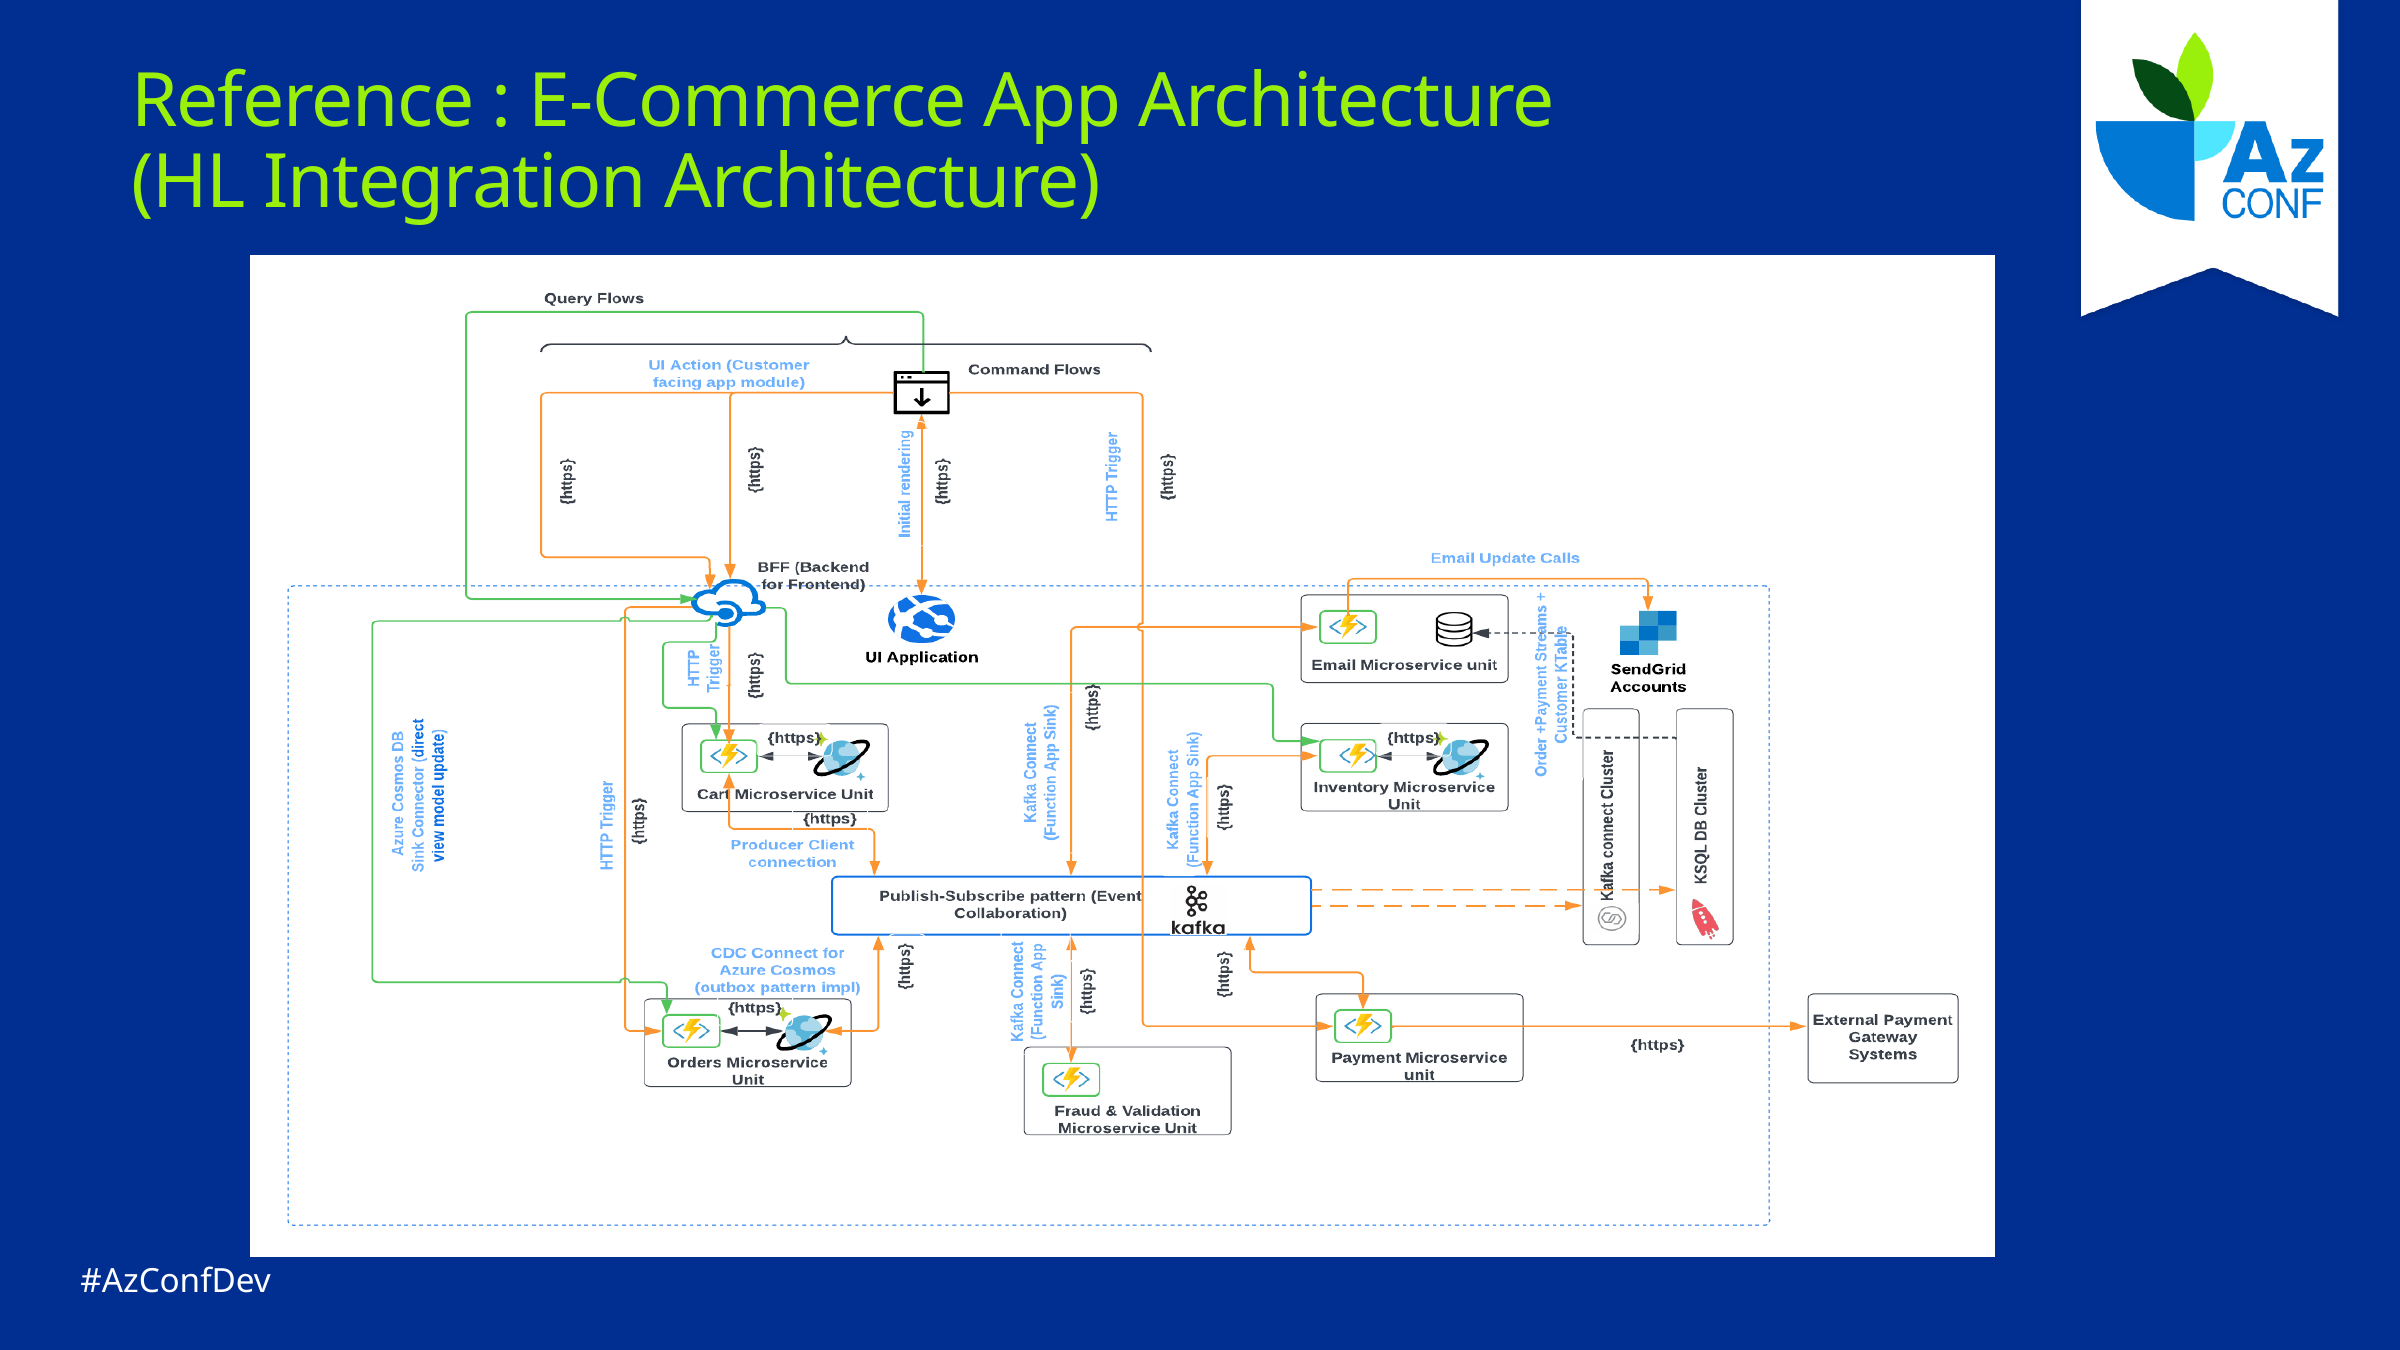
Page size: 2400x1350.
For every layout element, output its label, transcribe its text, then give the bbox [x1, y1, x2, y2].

picture [2073, 0, 2346, 326]
picture [250, 255, 1995, 1257]
title Reference : E-Commerce App Architecture (HL Integration Architecture) [131, 60, 1653, 224]
